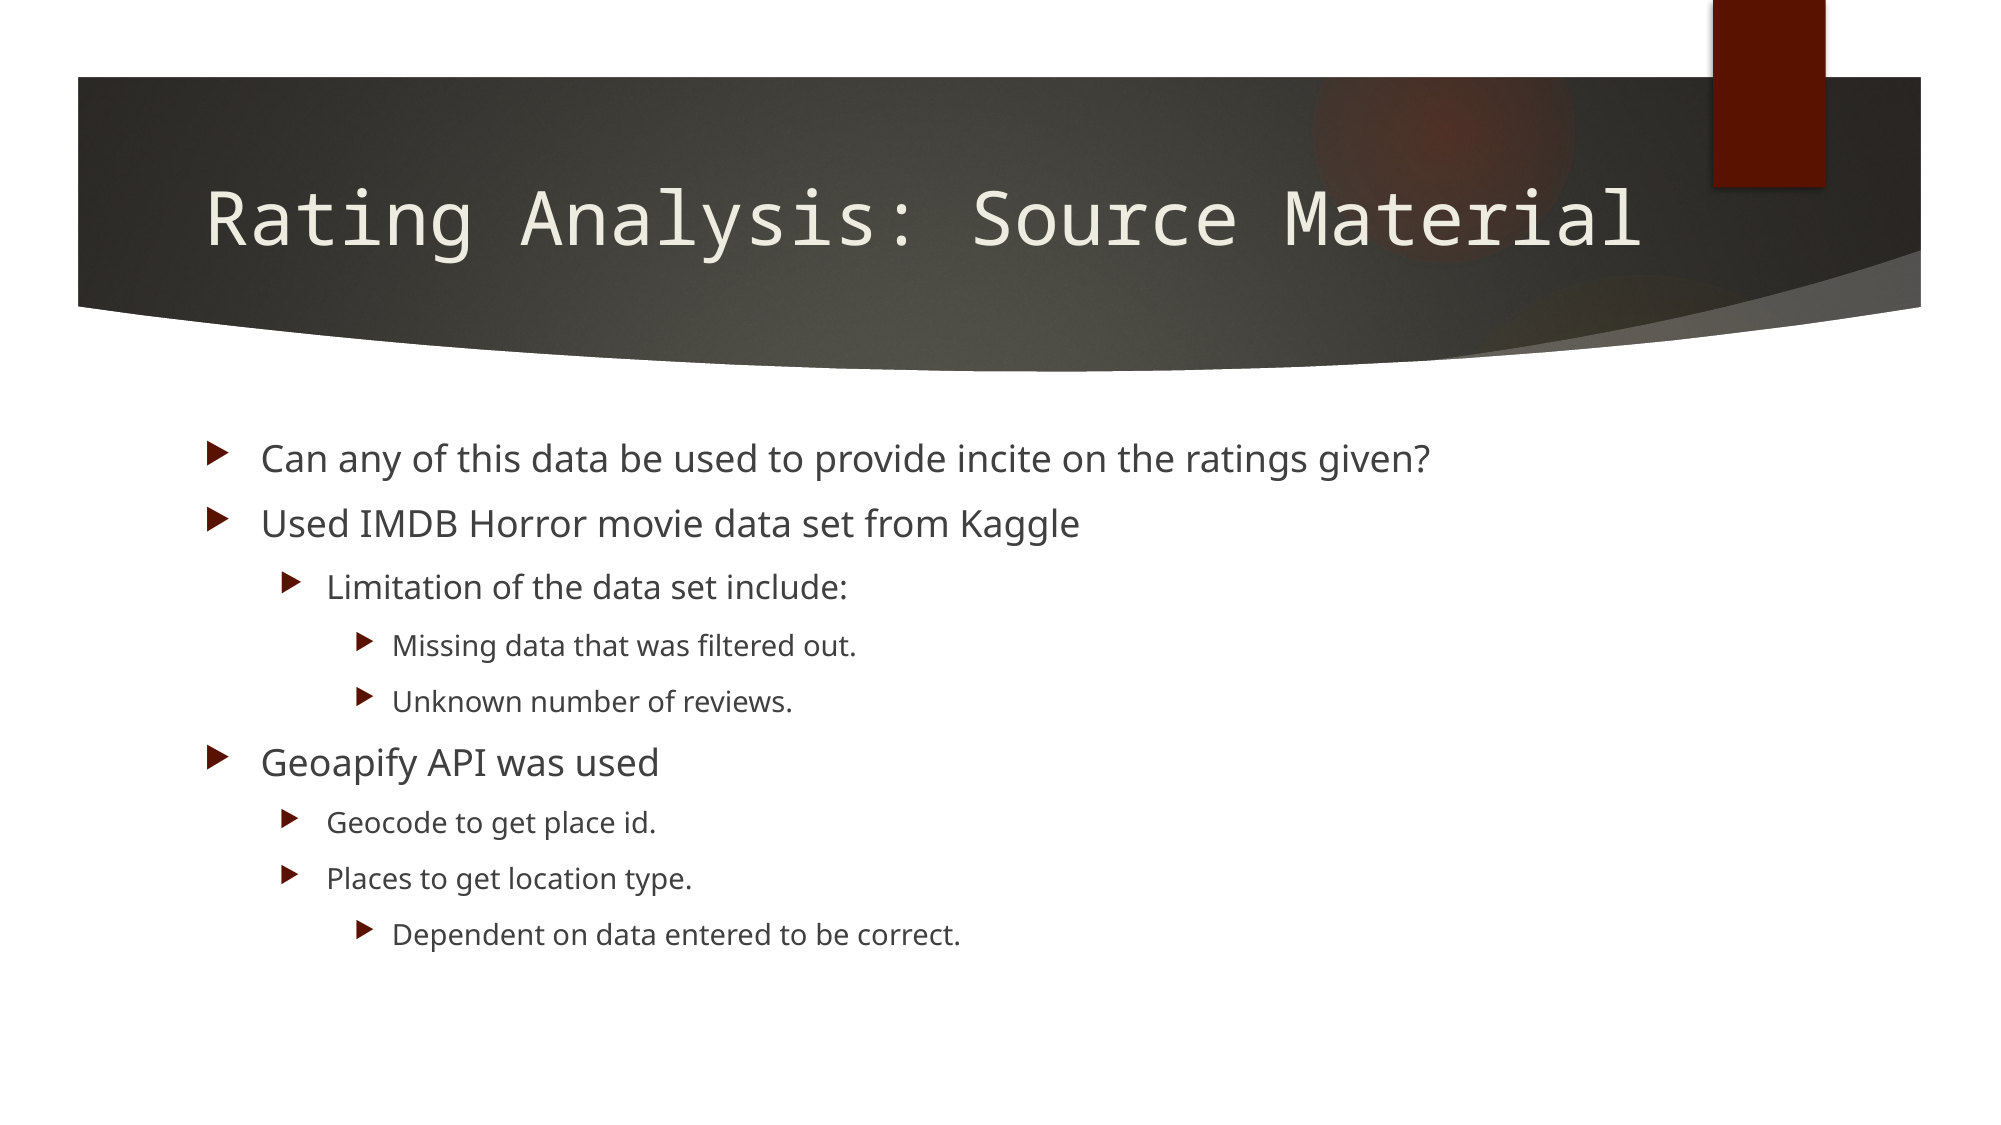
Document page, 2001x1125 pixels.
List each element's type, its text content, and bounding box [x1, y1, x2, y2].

title Rating Analysis: Source Material [189, 155, 1691, 275]
list Can any of this data be used to provide incite on the ratings given? Used IMDB Horror movie data set from Kaggle Limitation of the data set include: Missing data that was filtered out. Unknown number of reviews. Geoapify API was used Geocode to get place id. Places to get location type. Dependent on data entered to be correct. [189, 427, 1891, 988]
